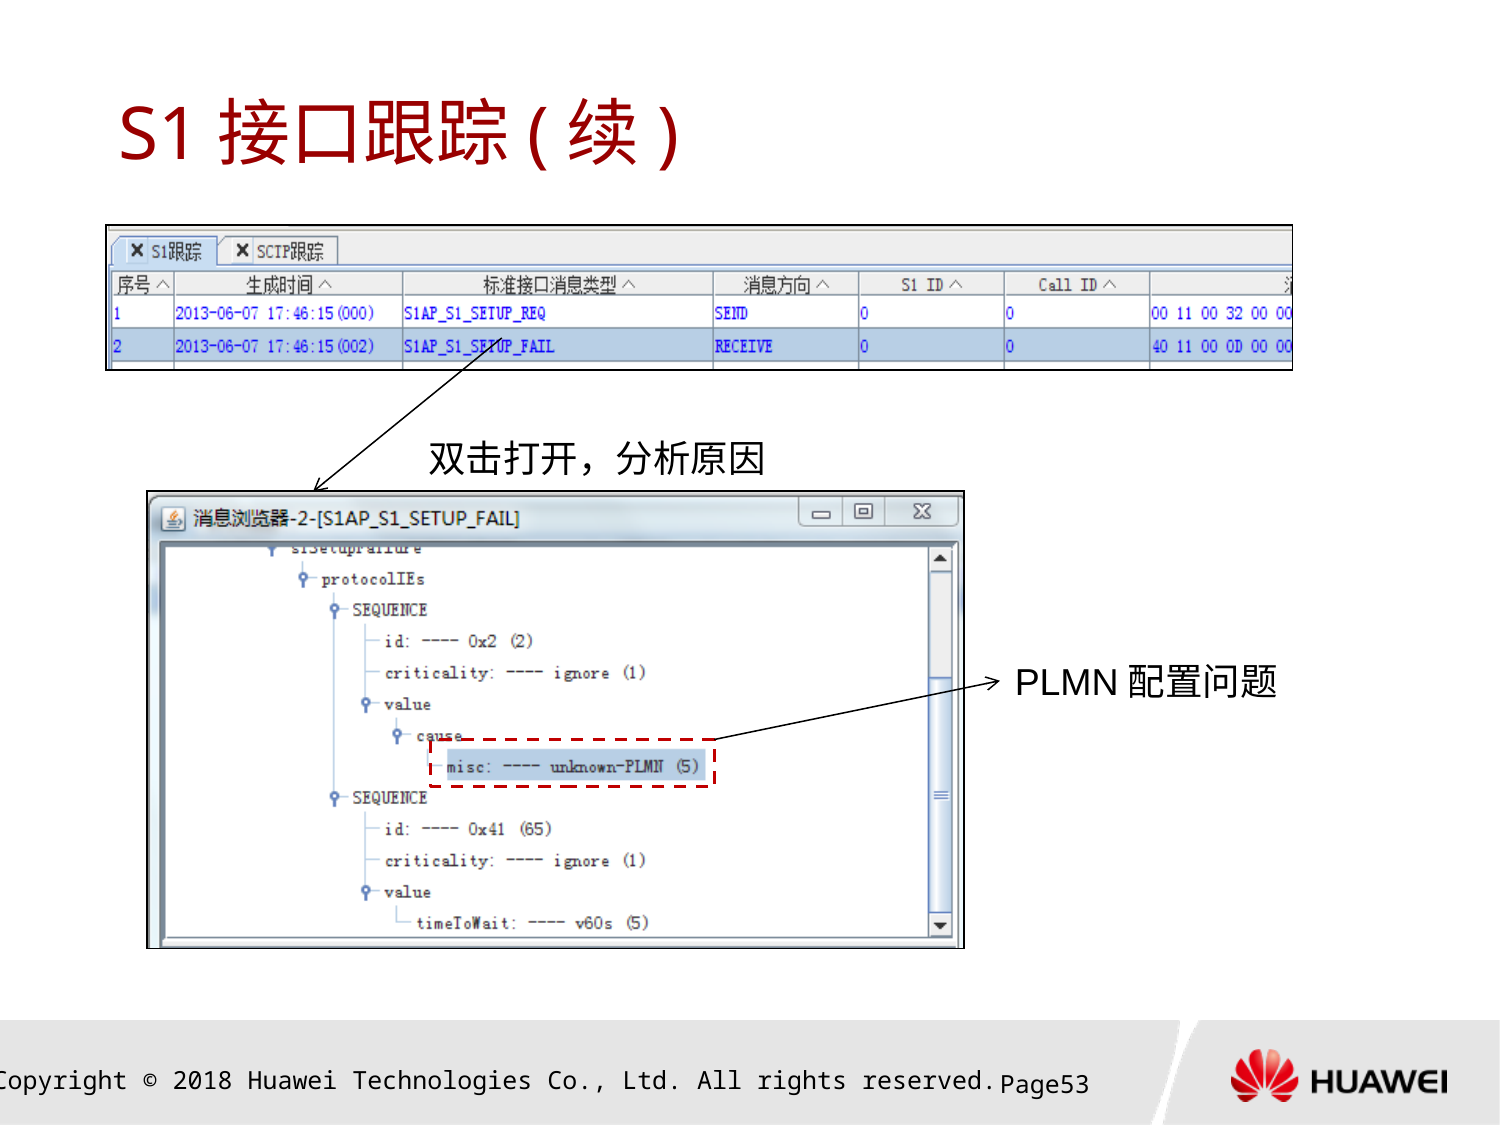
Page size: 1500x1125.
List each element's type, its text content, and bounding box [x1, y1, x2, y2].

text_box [713, 680, 1001, 740]
picture [147, 491, 964, 949]
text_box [312, 337, 502, 490]
slide_number Page52 [999, 1070, 1250, 1125]
picture [106, 225, 1293, 370]
text_box PLMN配置问题 [999, 650, 1296, 710]
text_box 双击打开，分析原因 [507, 427, 804, 487]
title S1接口跟踪(续) [104, 58, 1374, 202]
picture [0, 1020, 1500, 1125]
